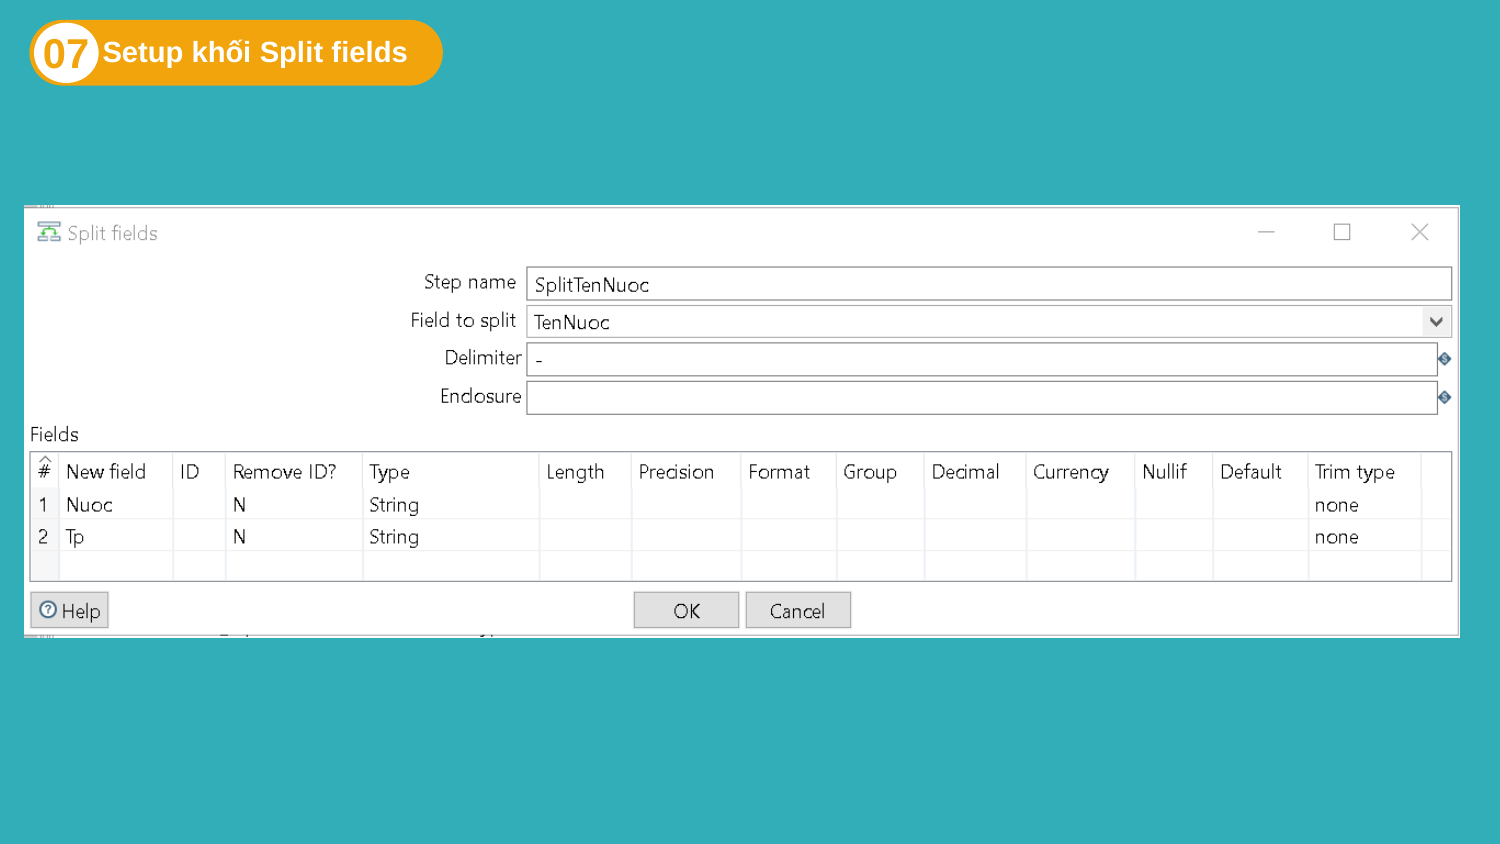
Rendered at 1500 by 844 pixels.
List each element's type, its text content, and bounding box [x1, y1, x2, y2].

text_box Setup khối Split fields [83, 26, 423, 76]
picture [23, 205, 1460, 639]
text_box [48, 17, 446, 88]
text_box 07 [22, 19, 110, 85]
